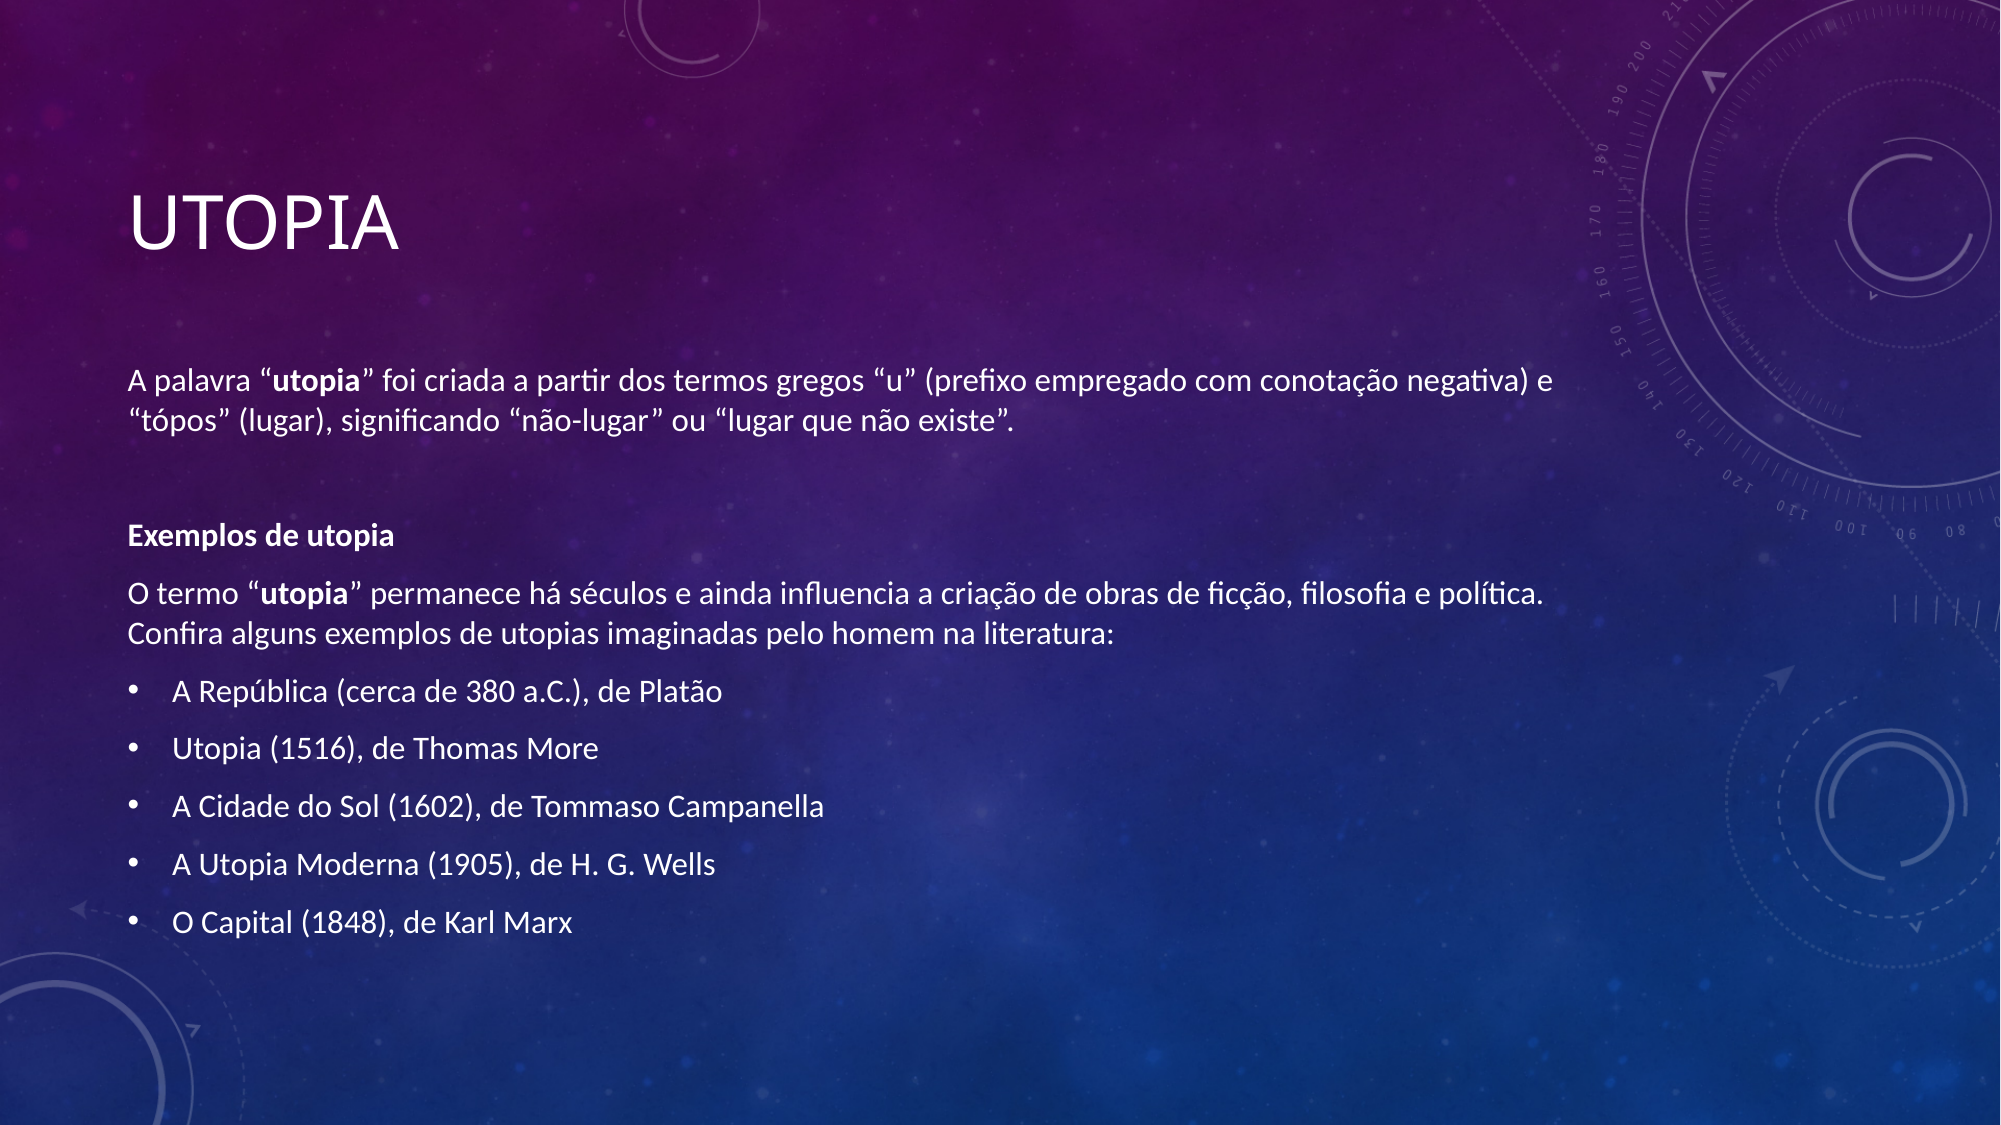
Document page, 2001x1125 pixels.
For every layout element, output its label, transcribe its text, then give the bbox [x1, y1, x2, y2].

title Utopia [112, 99, 1775, 339]
picture [0, 0, 2001, 1125]
list A palavra “utopia” foi criada a partir dos termos gregos “u” (prefixo empregado com conotação negativa) e “tópos” (lugar), significando “não-lugar” ou “lugar que não existe”. Exemplos de utopia O termo “utopia” permanece há séculos e ainda influencia a criação de obras de ficção, filosofia e política. Confira alguns exemplos de utopias imaginadas pelo homem na literatura: A República (cerca de 380 a.C.), de Platão Utopia (1516), de Thomas More A Cidade do Sol (1602), de Tommaso Campanella A Utopia Moderna (1905), de H. G. Wells O Capital (1848), de Karl Marx [112, 351, 1592, 950]
